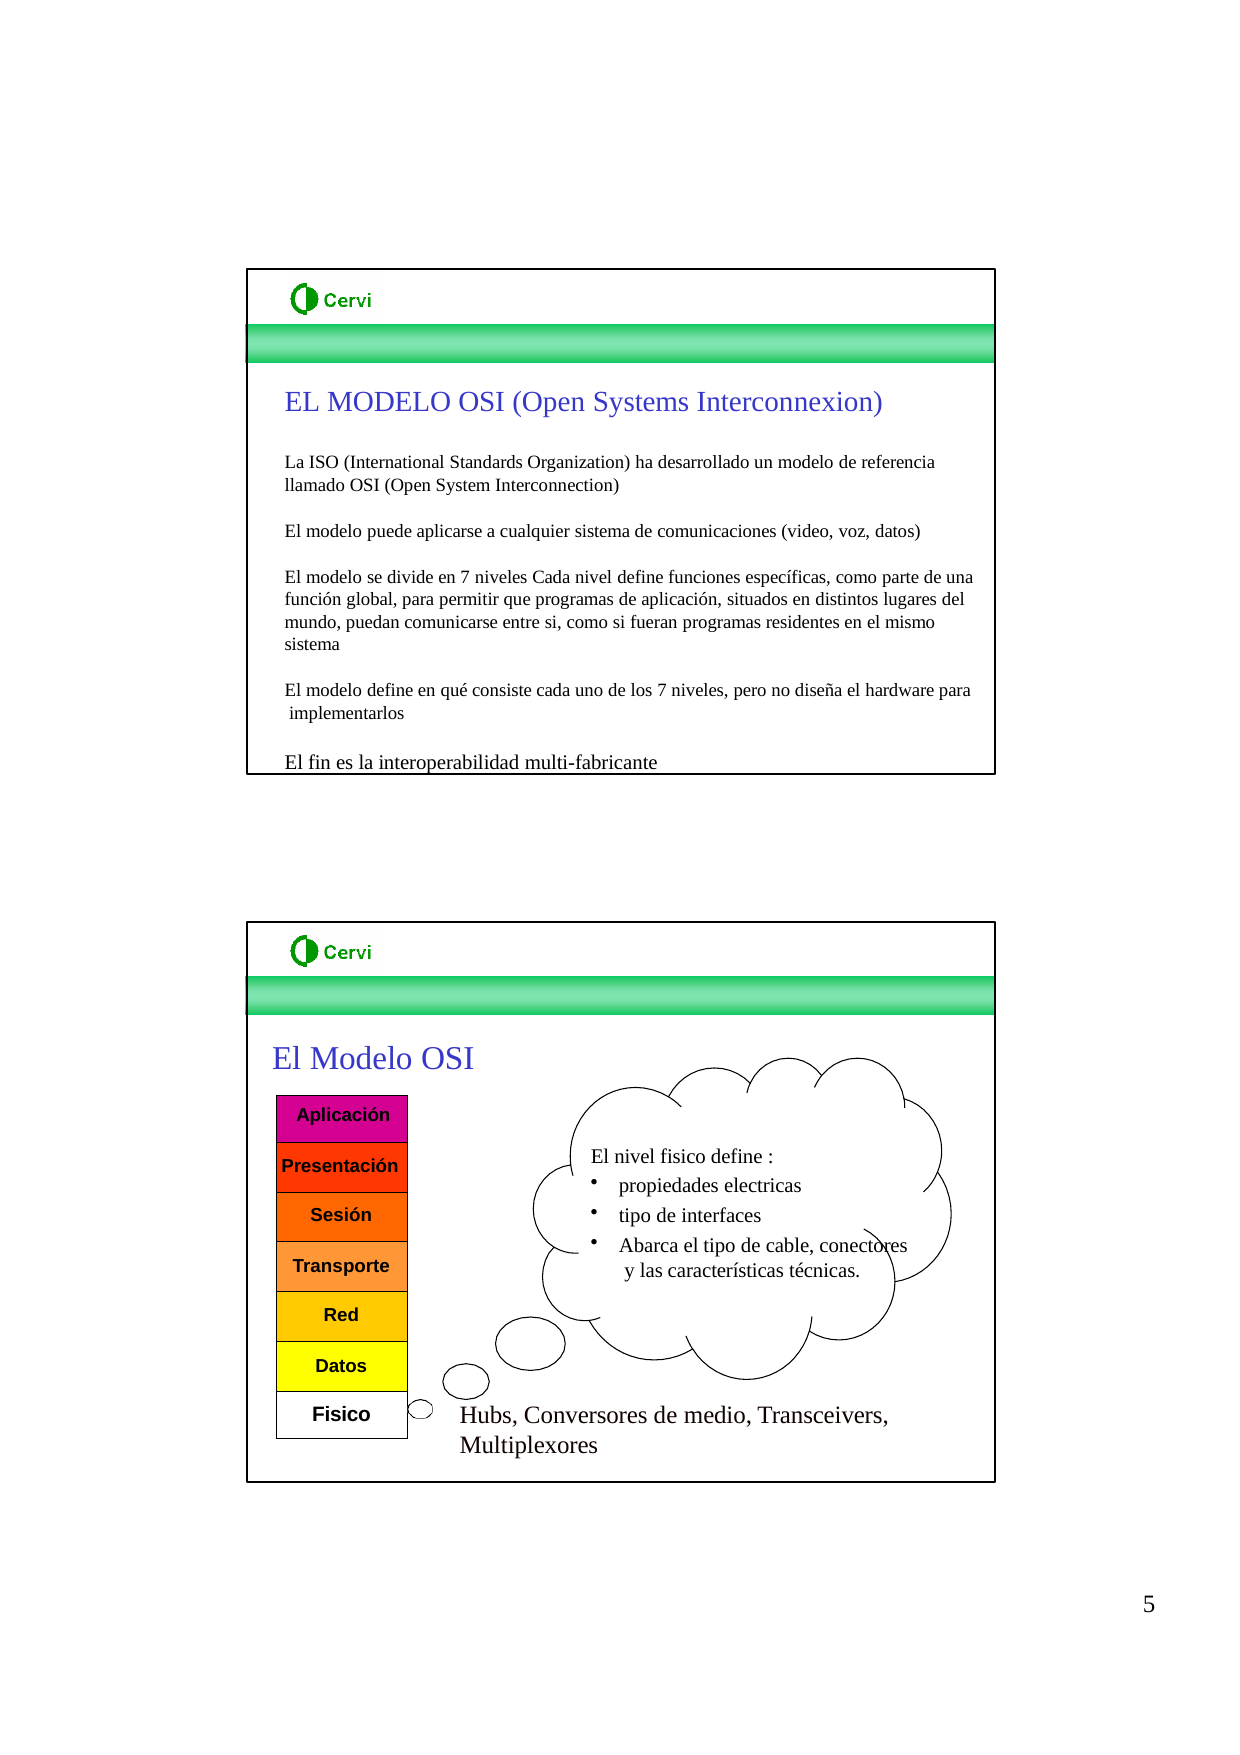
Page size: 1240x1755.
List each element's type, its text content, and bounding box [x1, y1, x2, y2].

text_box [245, 920, 996, 1015]
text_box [407, 1057, 953, 1419]
slide_number 10 [1136, 1587, 1177, 1755]
text_box EL MODELO OSI (Open Systems Interconnexion) La ISO (International Standards Organization) ha desarrollado un modelo de referencia llamado OSI (Open System Interconnection) El modelo puede aplicarse a cualquier sistema de comunicaciones (video, voz, datos) El modelo se divide en 7 niveles Cada nivel define funciones específicas, como parte de una función global, para permitir que programas de aplicación, situados en distintos lugares del mundo, puedan comunicarse entre si, como si fueran programas residentes en el mismo sistema El modelo define en qué consiste cada uno de los 7 niveles, pero no diseña el hardware para implementarlos El fin es la interoperabilidad multi-fabricante [246, 269, 995, 774]
text_box [246, 1023, 995, 1483]
